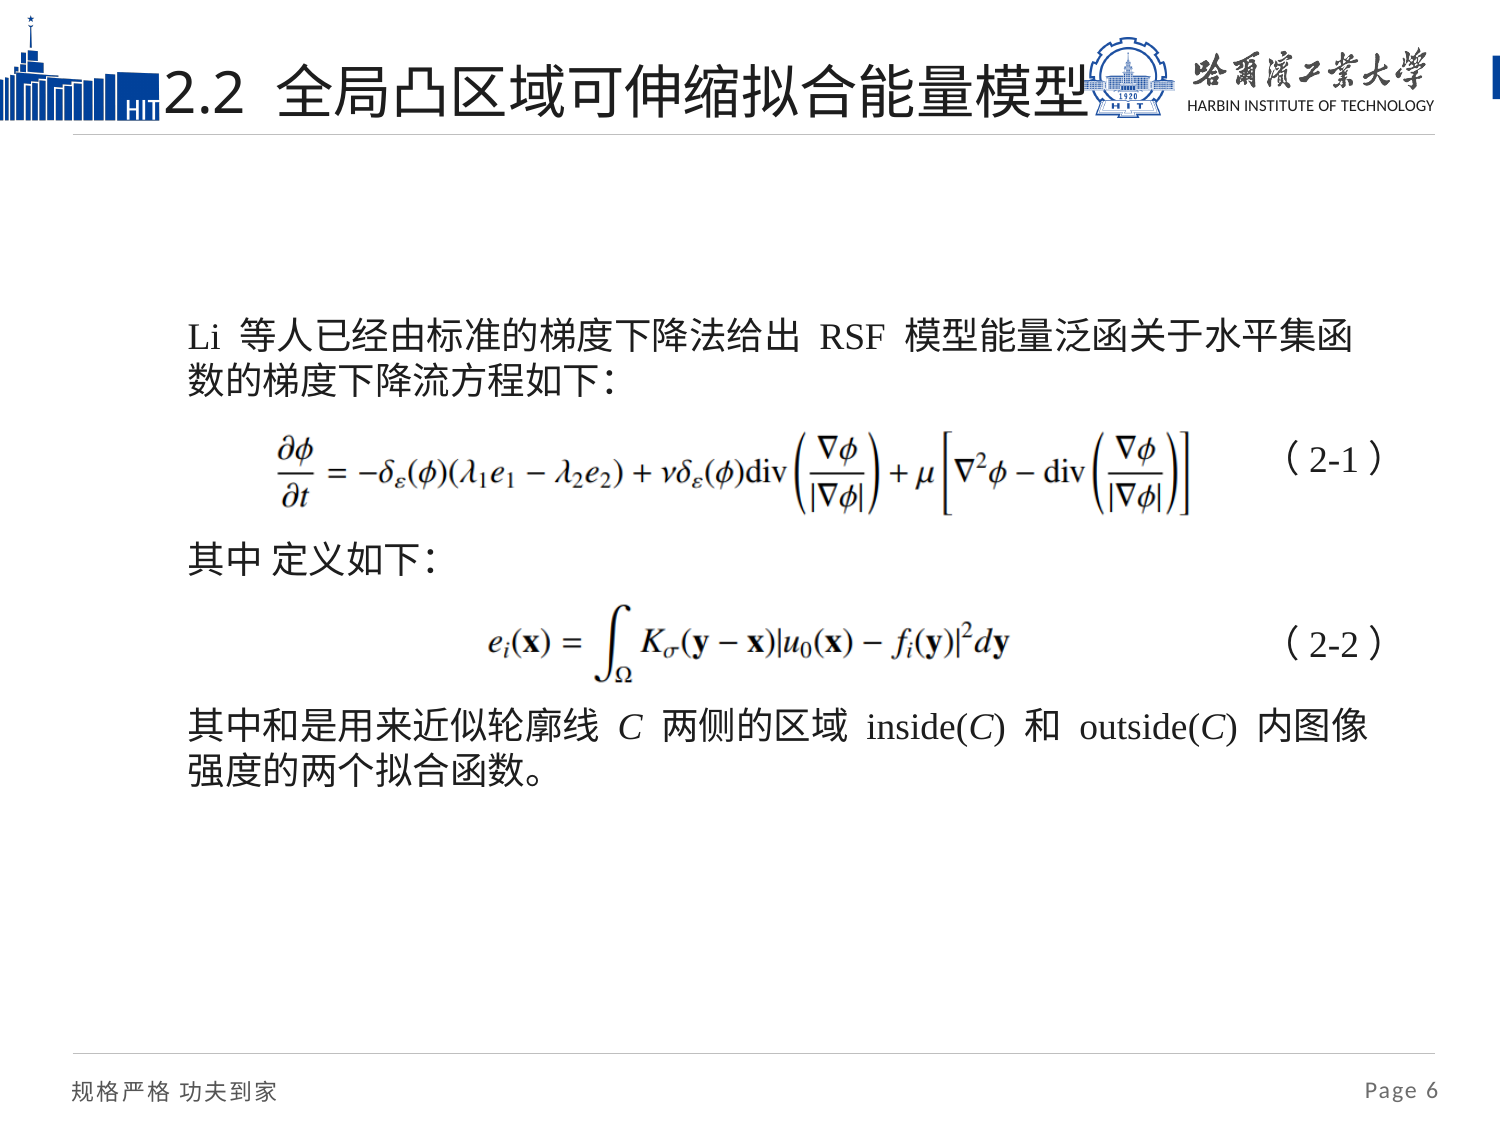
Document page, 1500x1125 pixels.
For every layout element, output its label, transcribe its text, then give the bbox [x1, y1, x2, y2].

picture [1110, 37, 1175, 118]
title 2.2 全局凸区域可伸缩拟合能量模型 [148, 31, 1110, 158]
text_box （2-2） [1247, 612, 1421, 673]
picture [0, 15, 179, 143]
text_box （2-1） [1247, 427, 1421, 488]
picture [464, 598, 1023, 688]
picture [259, 427, 1209, 522]
